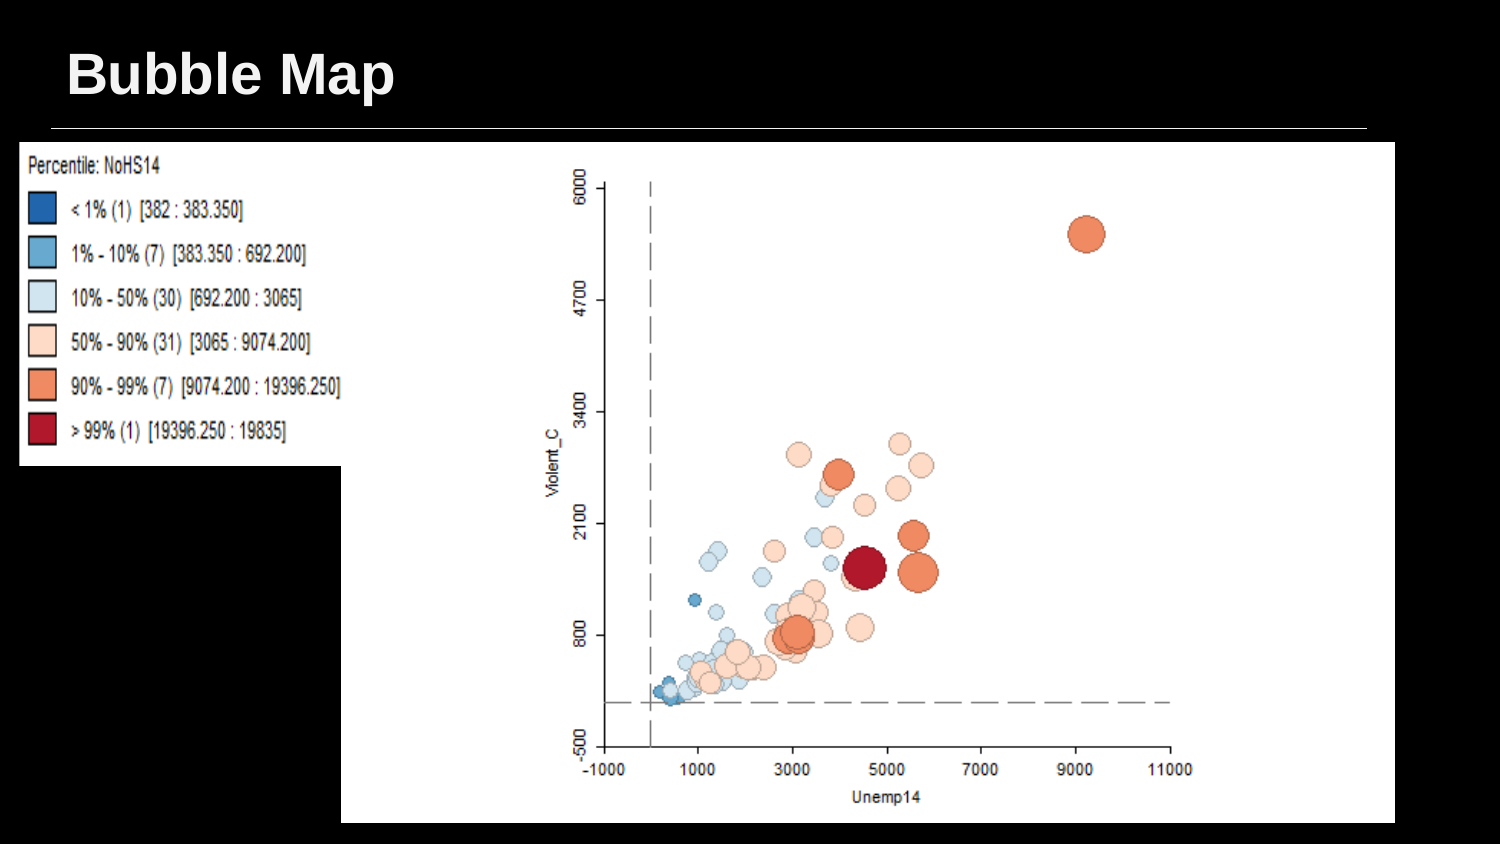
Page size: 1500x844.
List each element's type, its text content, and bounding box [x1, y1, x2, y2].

picture [19, 142, 1395, 823]
title Bubble Map [51, 21, 1449, 114]
